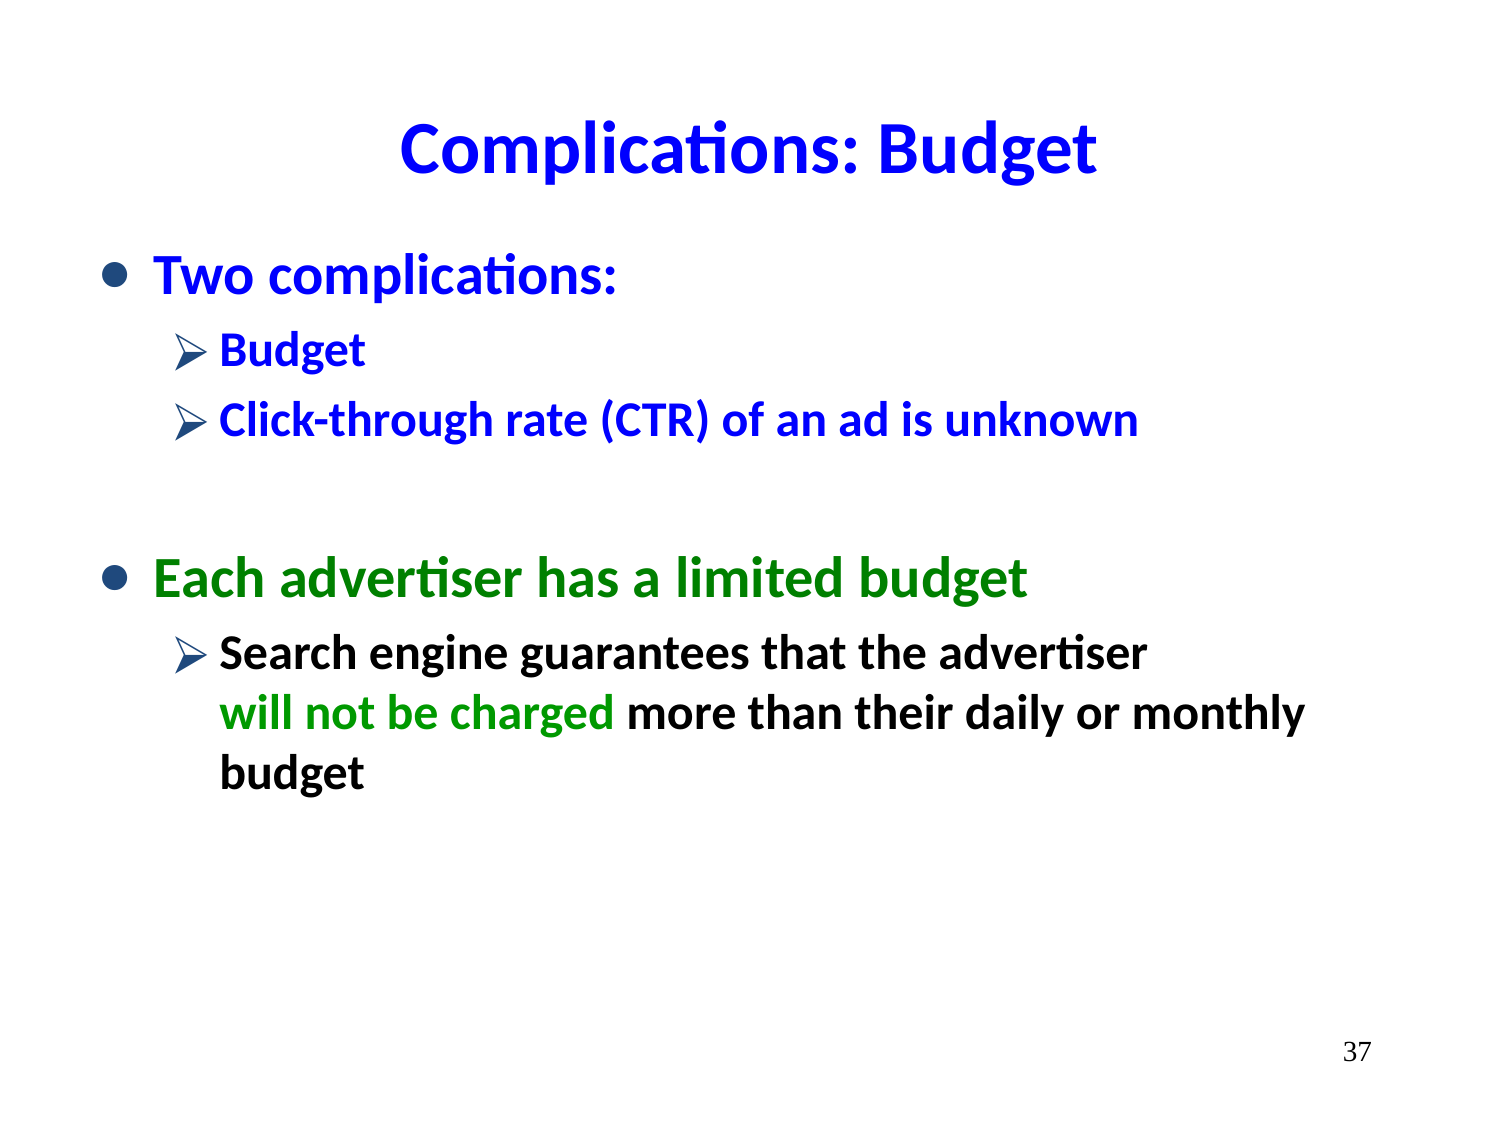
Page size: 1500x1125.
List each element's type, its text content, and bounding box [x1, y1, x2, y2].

list Two complications: Budget Click-through rate (CTR) of an ad is unknown Each advertiser has a limited budget Search engine guarantees that the advertiser will not be charged more than their daily or monthly budget [82, 229, 1433, 1117]
slide_number ‹#› [1074, 1025, 1388, 1100]
title Complications: Budget [112, 50, 1388, 229]
